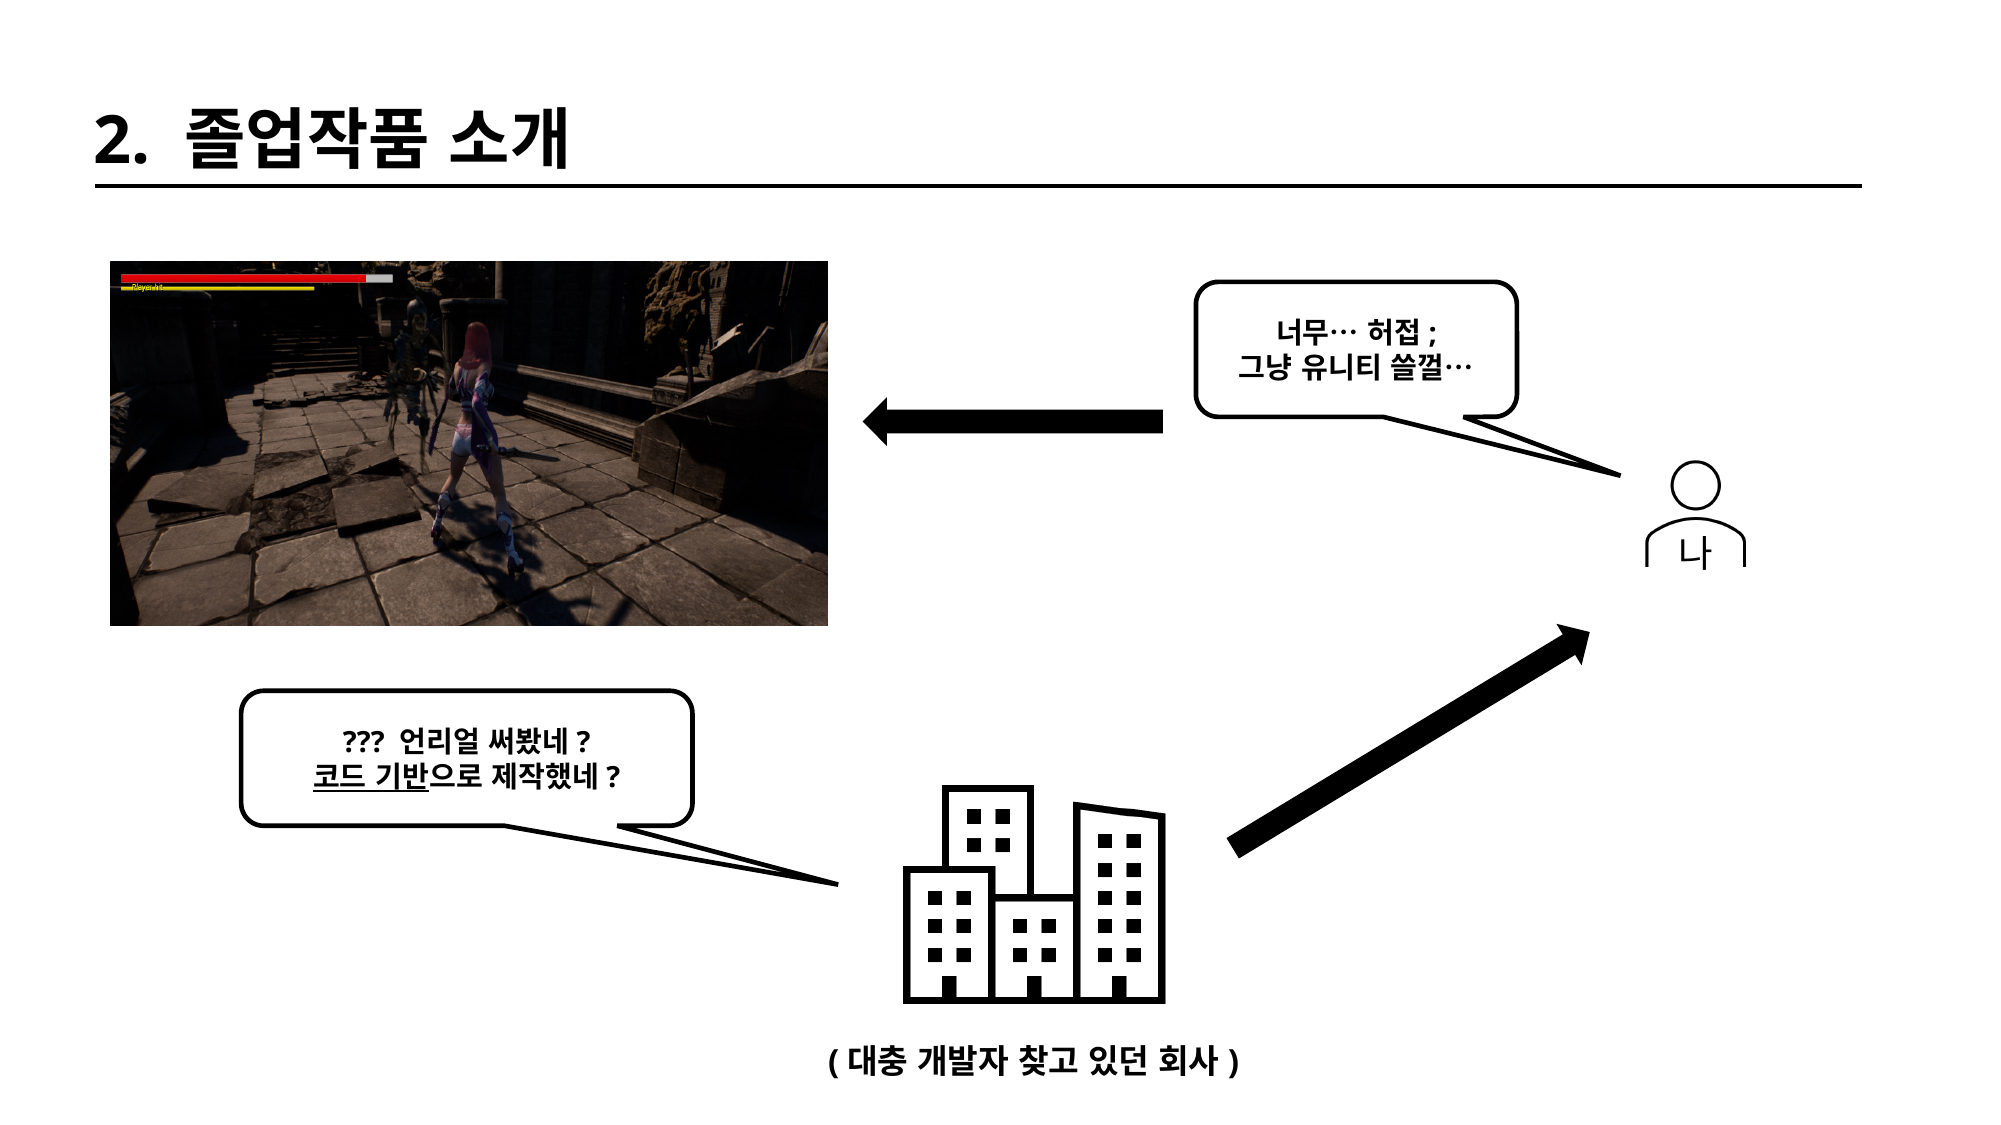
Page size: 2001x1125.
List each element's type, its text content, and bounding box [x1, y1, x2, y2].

text_box [862, 397, 1163, 446]
picture [110, 261, 828, 626]
text_box 2. 졸업작품 소개 [78, 90, 697, 185]
text_box [1226, 623, 1590, 859]
text_box 너무… 허접; 그냥 유니티 쓸껄… [1194, 280, 1620, 477]
picture [864, 724, 1204, 1064]
text_box ??? 언리얼 써봤네? 코드 기반으로 제작했네? [240, 689, 839, 886]
text_box (대충 개발자 찾고 있던 회사) [771, 1033, 1296, 1088]
picture [1620, 438, 1771, 589]
